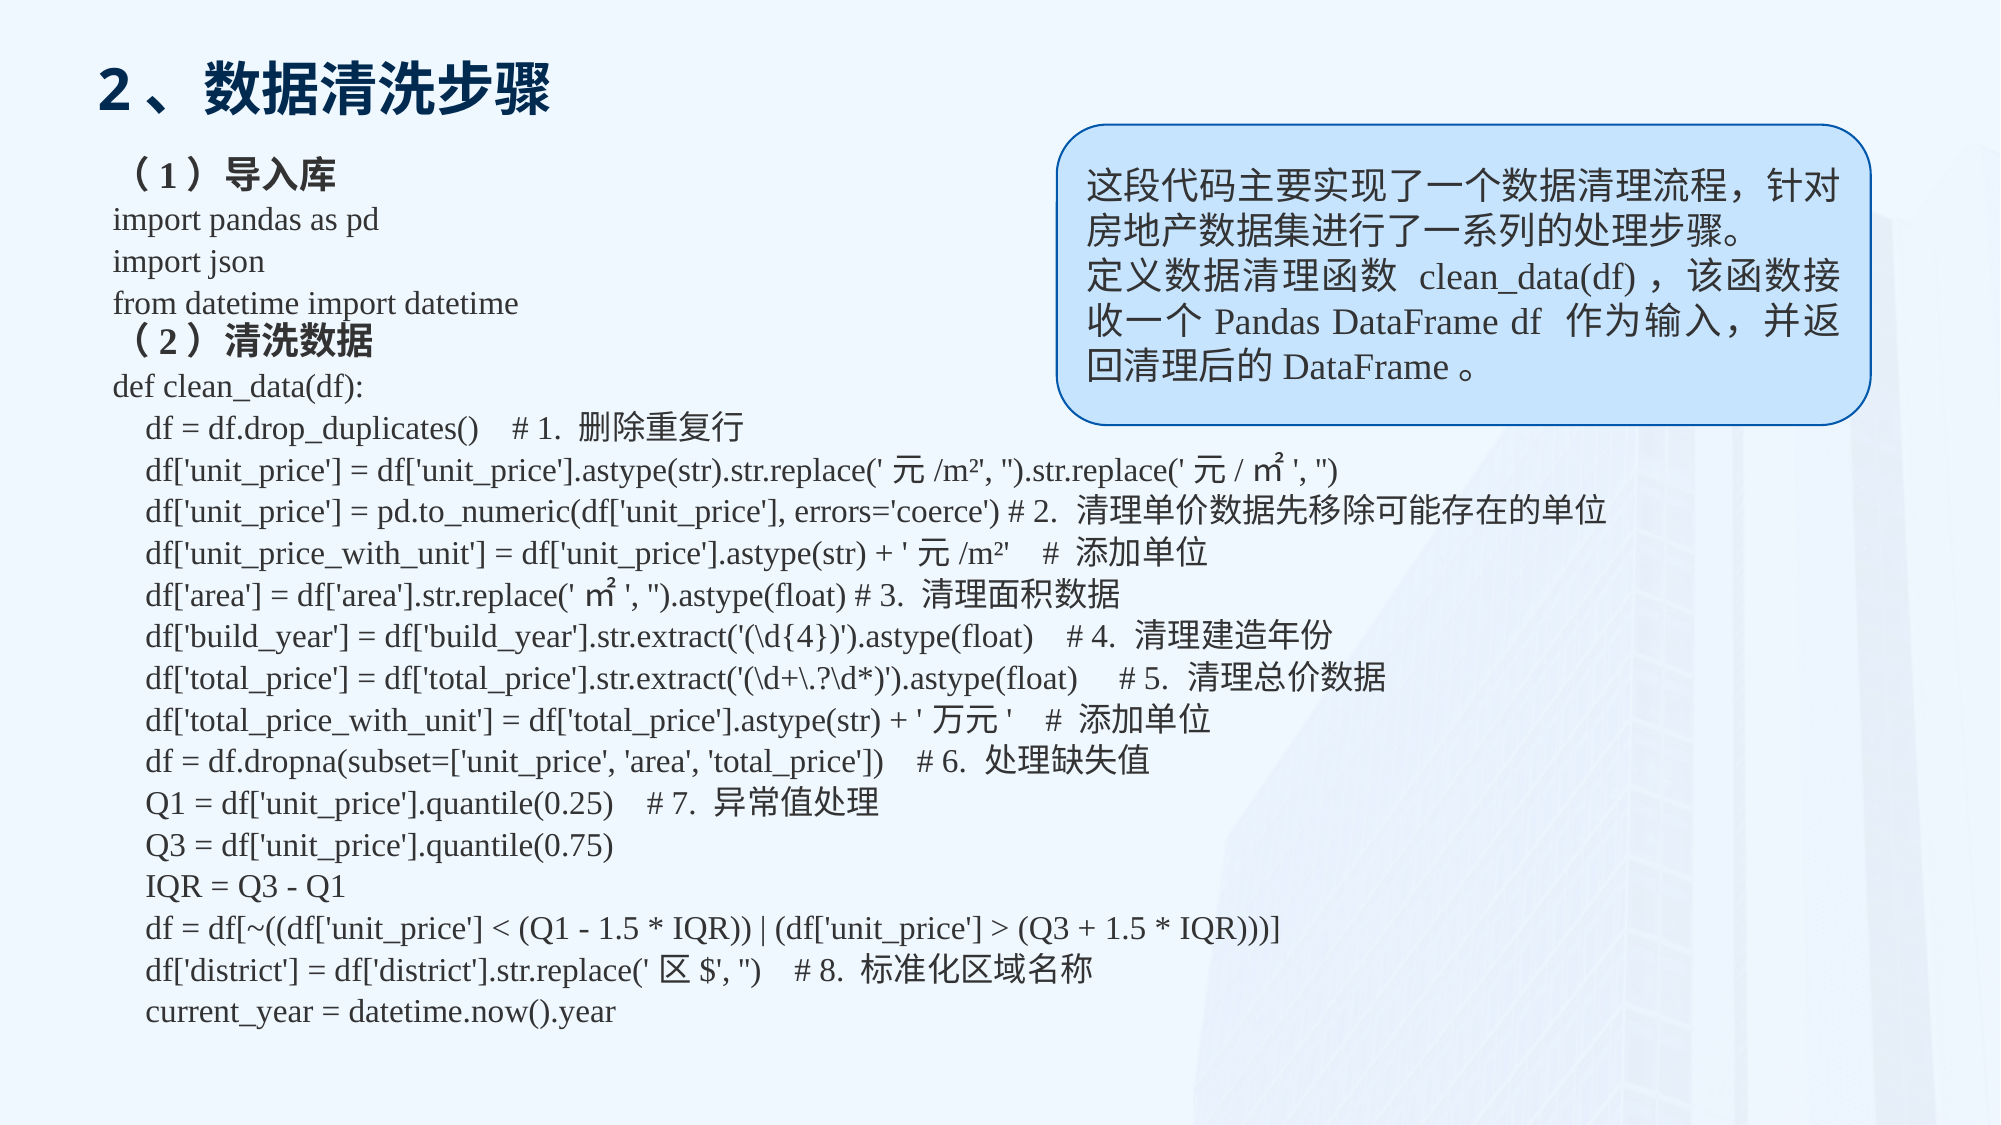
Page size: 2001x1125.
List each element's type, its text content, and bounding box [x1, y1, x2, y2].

text_box （1）导入库 import pandas as pd import json from datetime import datetime （2）清洗数据 def clean_data(df): df = df.drop_duplicates() # 1. 删除重复行 df['unit_price'] = df['unit_price'].astype(str).str.replace('元/m²', '').str.replace('元/㎡', '') df['unit_price'] = pd.to_numeric(df['unit_price'], errors='coerce') # 2. 清理单价数据先移除可能存在的单位 df['unit_price_with_unit'] = df['unit_price'].astype(str) + '元/m²' # 添加单位 df['area'] = df['area'].str.replace('㎡', '').astype(float) # 3. 清理面积数据 df['build_year'] = df['build_year'].str.extract('(\d{4})').astype(float) # 4. 清理建造年份 df['total_price'] = df['total_price'].str.extract('(\d+\.?\d*)').astype(float) # 5. 清理总价数据 df['total_price_with_unit'] = df['total_price'].astype(str) + '万元' # 添加单位 df = df.dropna(subset=['unit_price', 'area', 'total_price']) # 6. 处理缺失值 Q1 = df['unit_price'].quantile(0.25) # 7. 异常值处理 Q3 = df['unit_price'].quantile(0.75) IQR = Q3 - Q1 df = df[~((df['unit_price'] < (Q1 - 1.5 * IQR)) | (df['unit_price'] > (Q3 + 1.5 * IQR)))] df['district'] = df['district'].str.replace('区$', '') # 8. 标准化区域名称 current_year = datetime.now().year [97, 146, 1720, 1067]
text_box 这段代码主要实现了一个数据清理流程，针对房地产数据集进行了一系列的处理步骤。 定义数据清理函数 clean_data(df)，该函数接收一个Pandas DataFrame df 作为输入，并返回清理后的DataFrame。 [1055, 123, 1872, 427]
title 2、数据清洗步骤 [97, 21, 718, 146]
